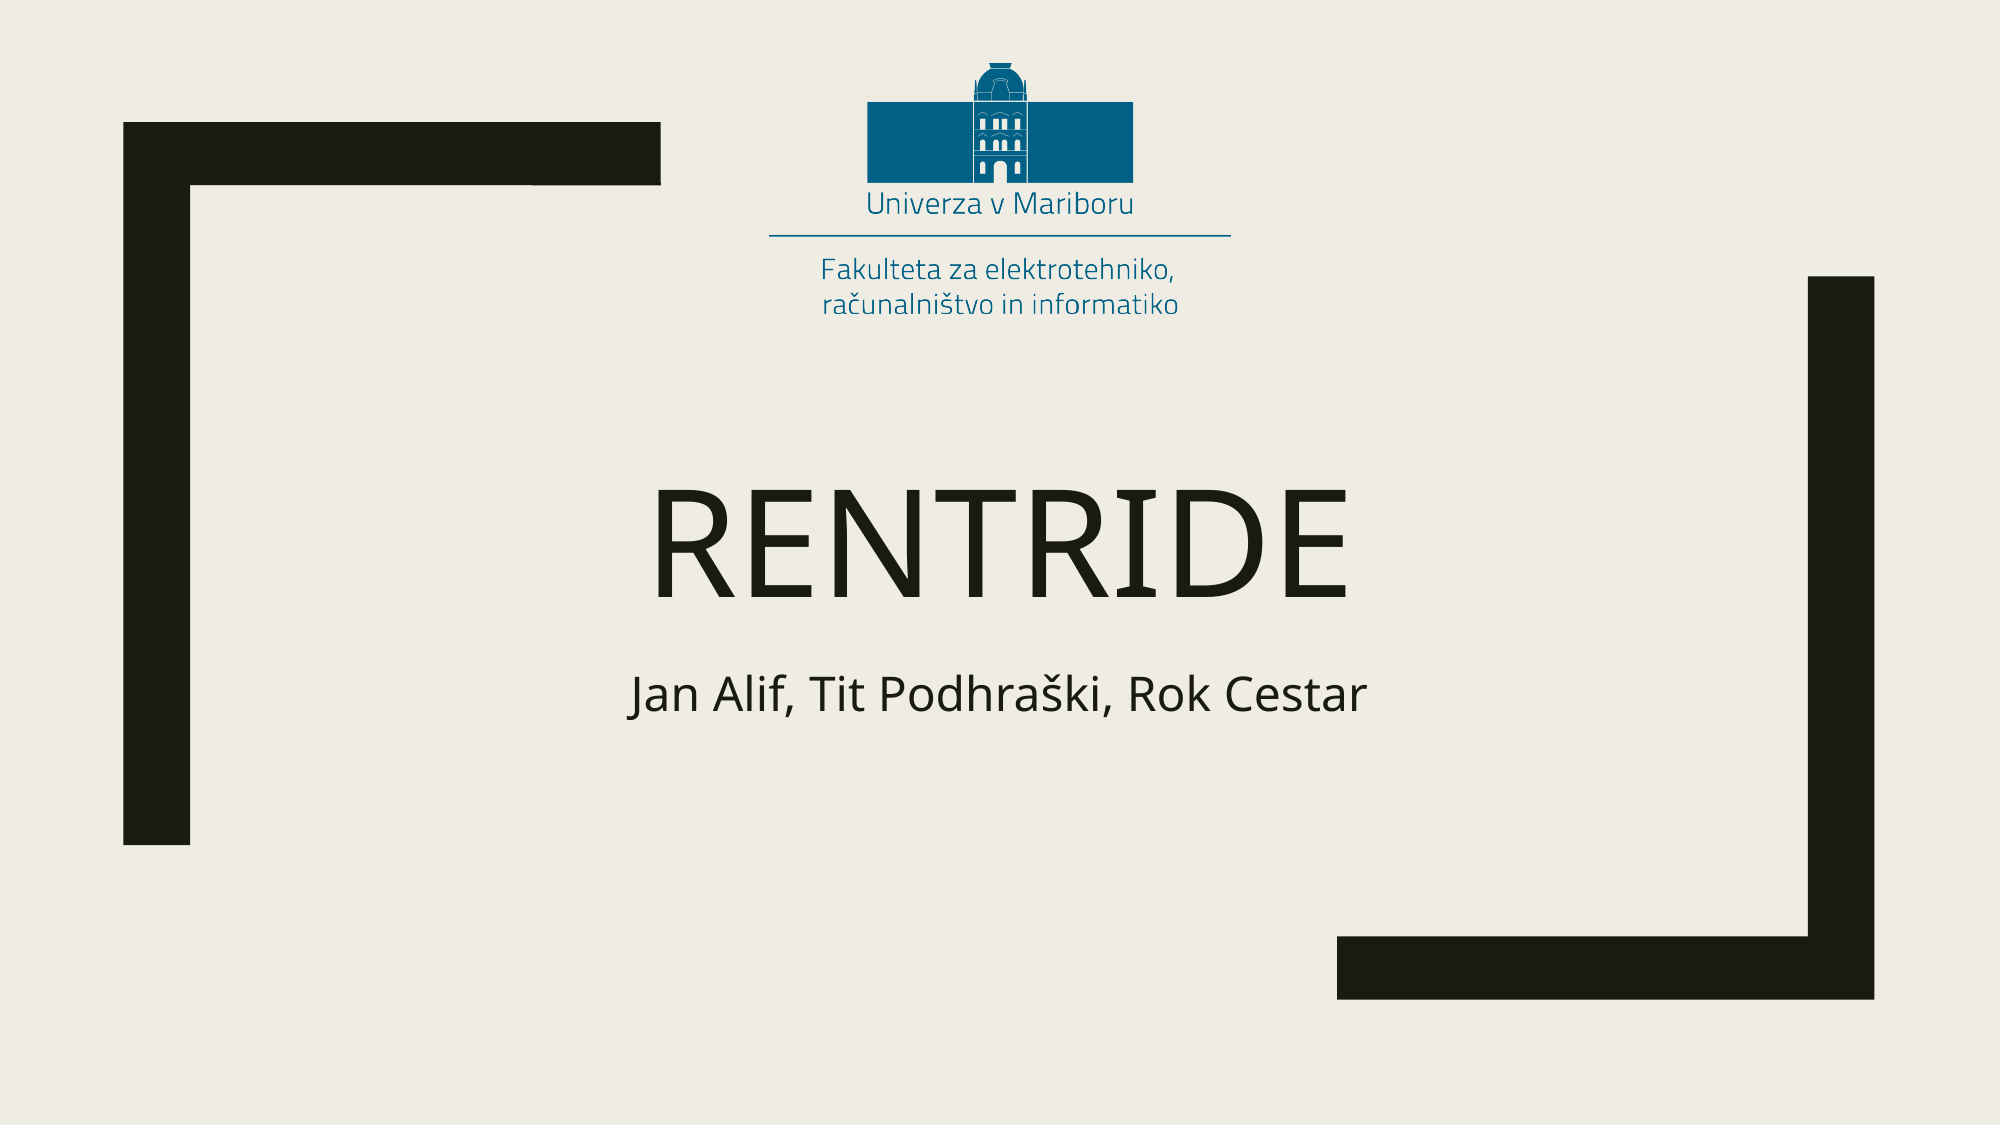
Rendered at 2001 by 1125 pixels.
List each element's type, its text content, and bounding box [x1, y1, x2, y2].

picture [1002, 119, 1007, 129]
picture [981, 119, 985, 129]
picture [1105, 302, 1111, 314]
title RentRide [314, 293, 1686, 638]
subtitle Jan Alif, Tit Podhraški, Rok Cestar [439, 649, 1561, 828]
picture [1043, 302, 1050, 314]
picture [882, 302, 888, 314]
picture [1015, 162, 1020, 173]
picture [981, 162, 985, 173]
picture [994, 140, 998, 150]
picture [1068, 302, 1076, 312]
picture [1015, 119, 1020, 129]
picture [1013, 302, 1019, 314]
picture [1096, 302, 1102, 314]
picture [921, 302, 928, 314]
picture [1002, 140, 1007, 150]
picture [994, 119, 998, 129]
picture [1015, 140, 1020, 150]
picture [1167, 302, 1175, 312]
picture [981, 140, 985, 150]
picture [769, 237, 1231, 314]
picture [769, 63, 1231, 234]
picture [983, 302, 990, 312]
